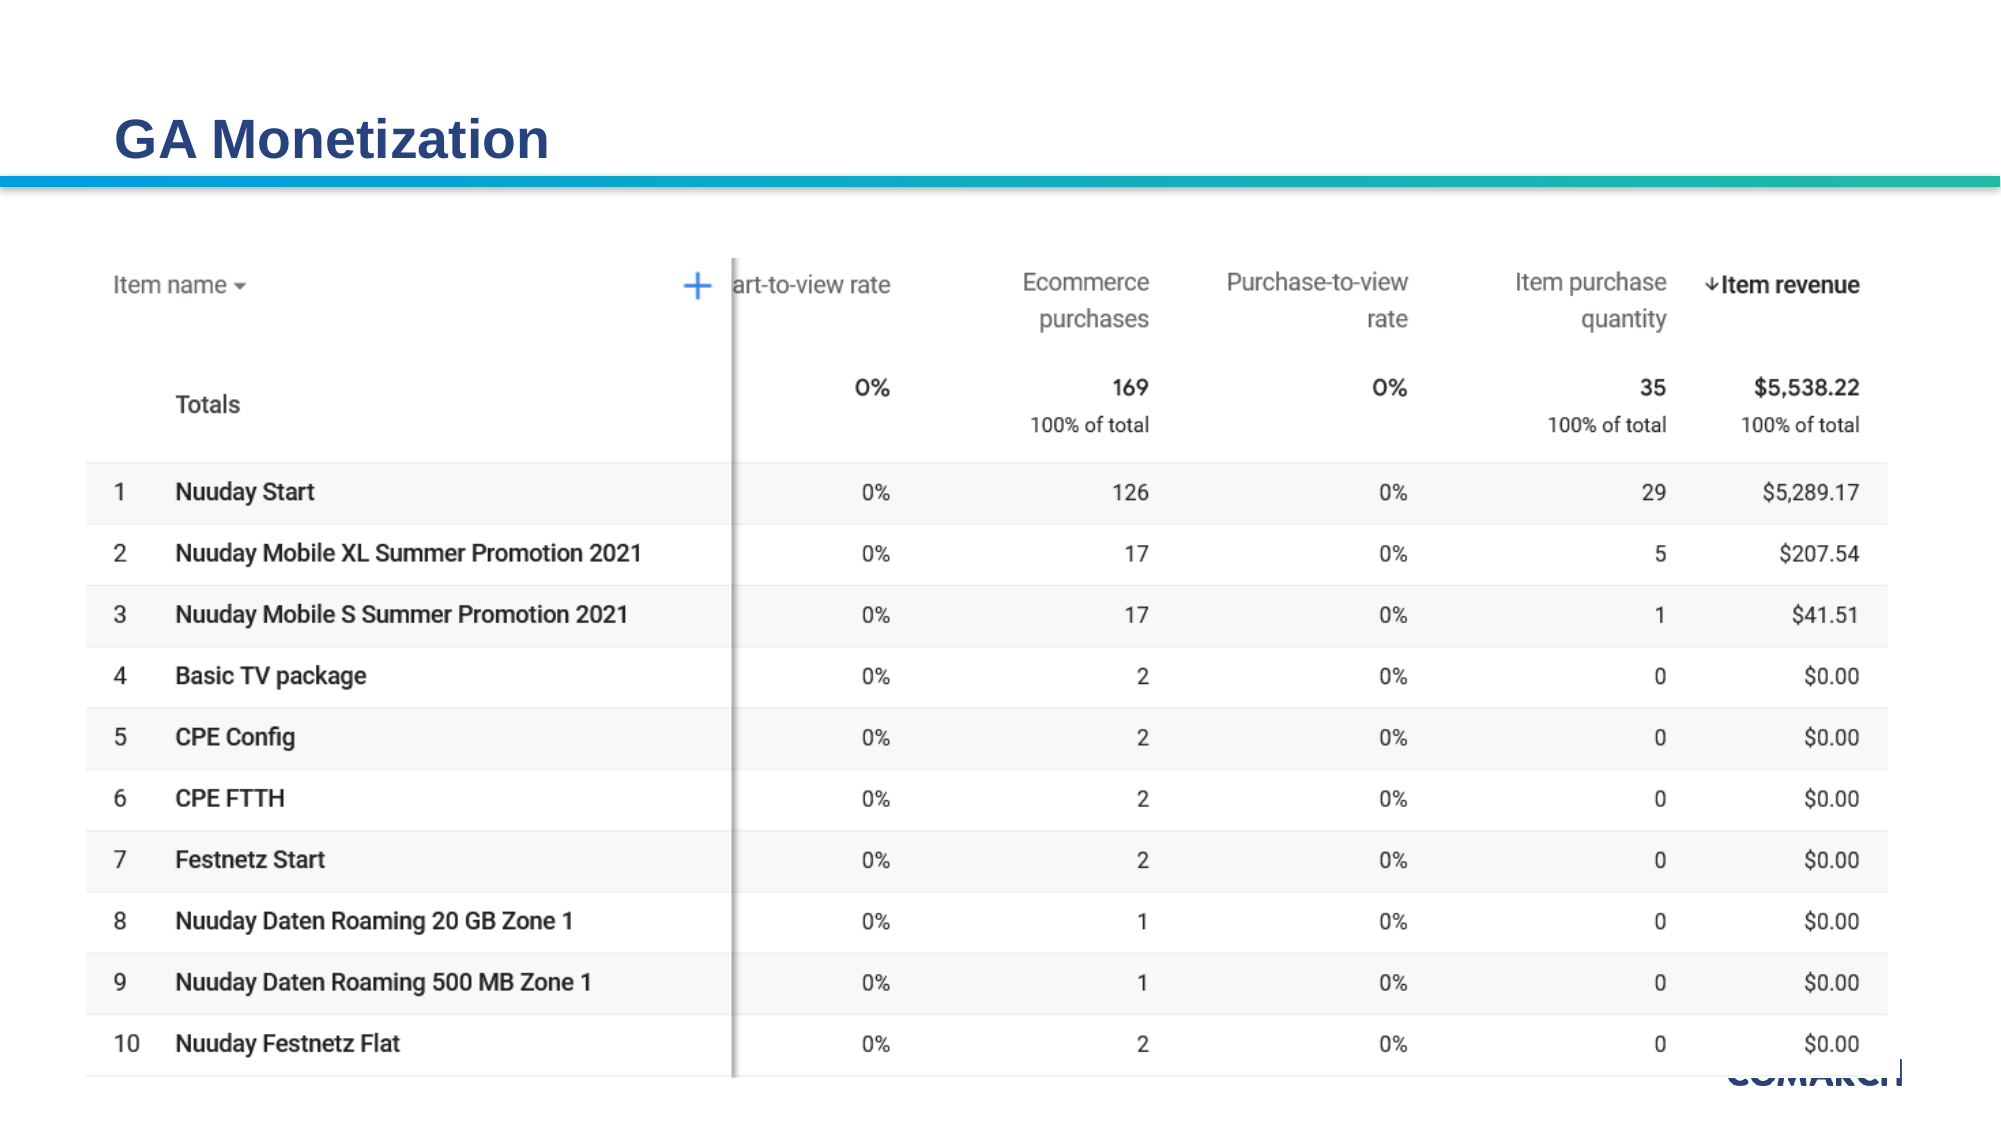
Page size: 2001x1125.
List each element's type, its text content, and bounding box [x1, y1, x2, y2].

picture [59, 257, 1902, 1086]
title GA Monetization [99, 23, 1900, 177]
